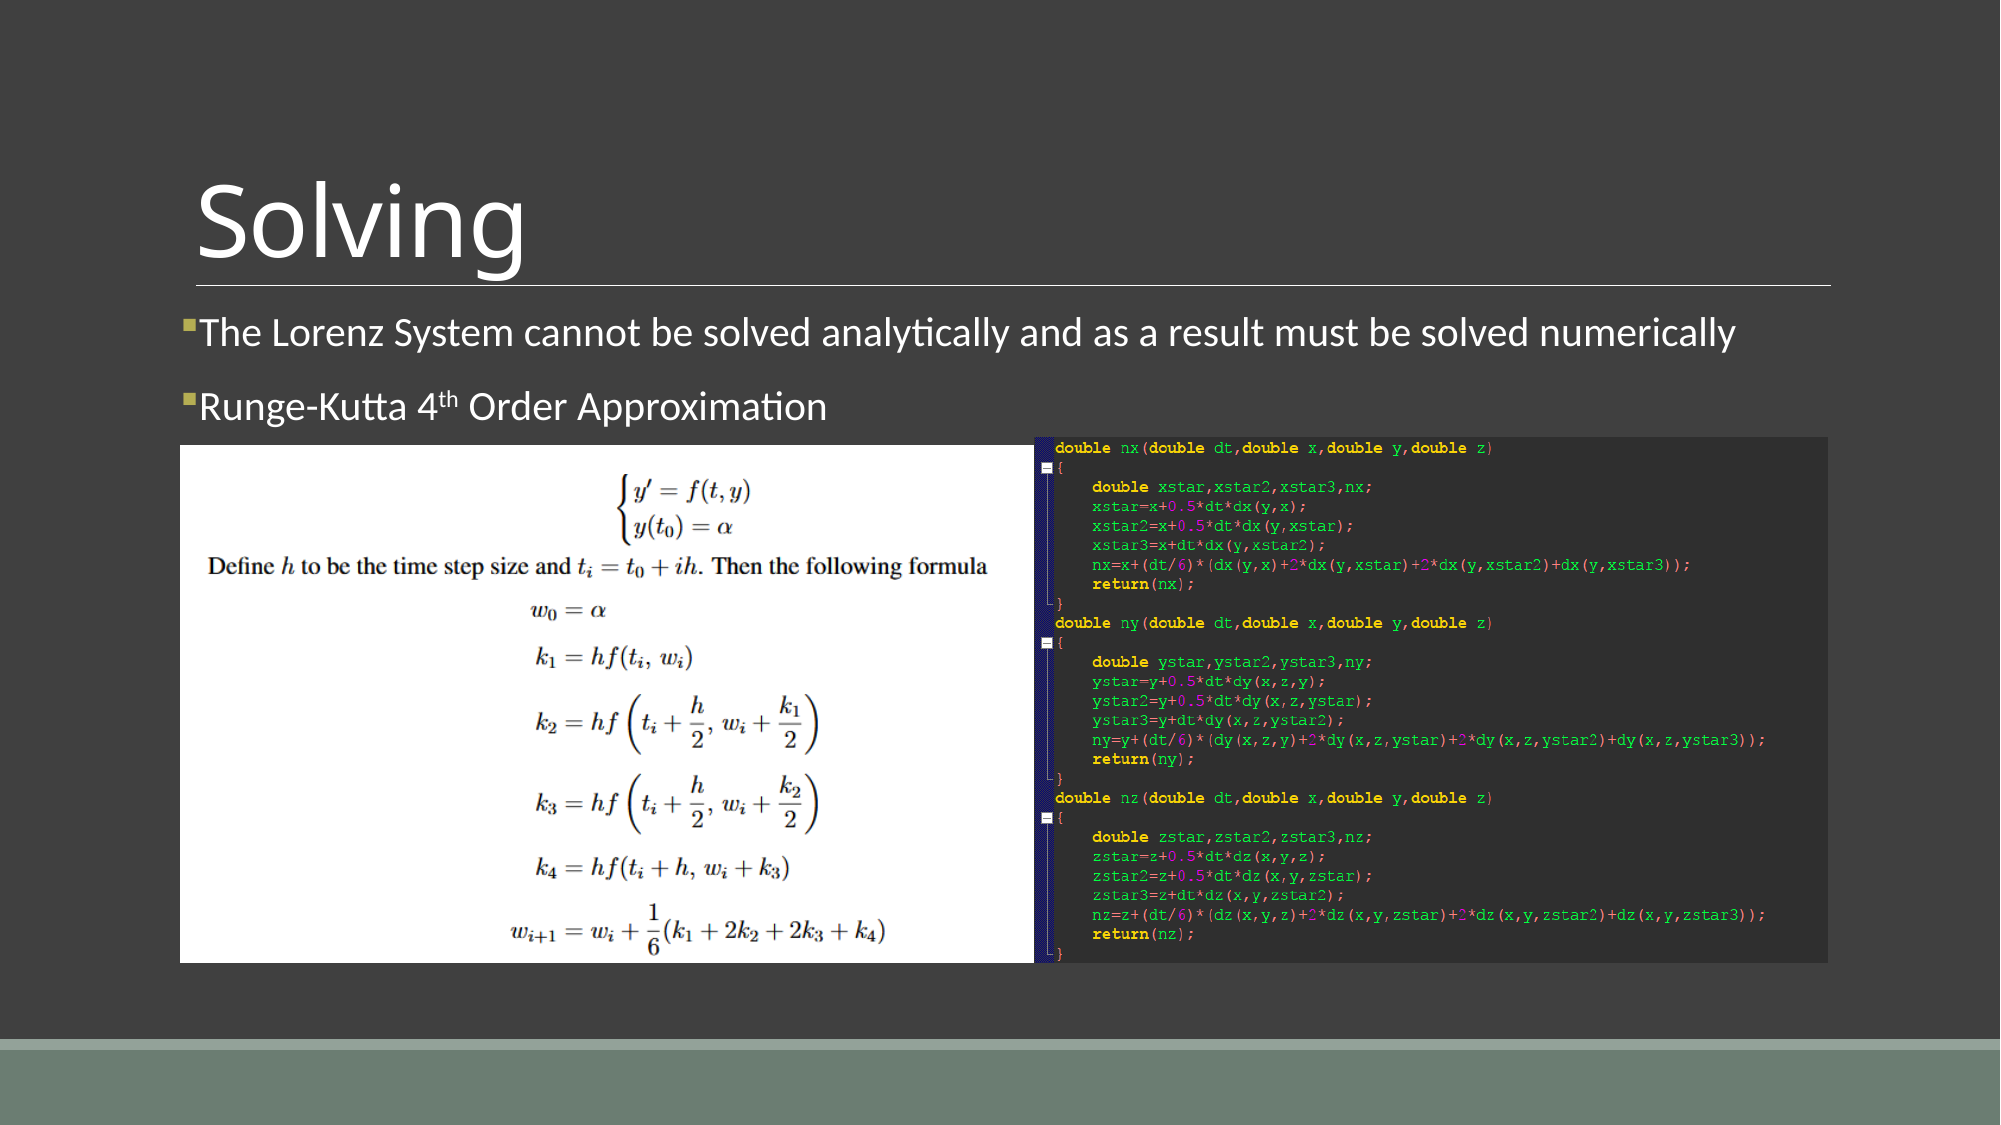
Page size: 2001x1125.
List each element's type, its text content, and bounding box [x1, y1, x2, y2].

picture [179, 437, 1829, 964]
title Solving [180, 47, 1830, 285]
list The Lorenz System cannot be solved analytically and as a result must be solved numerically Runge-Kutta 4th Order Approximation [180, 302, 1830, 444]
